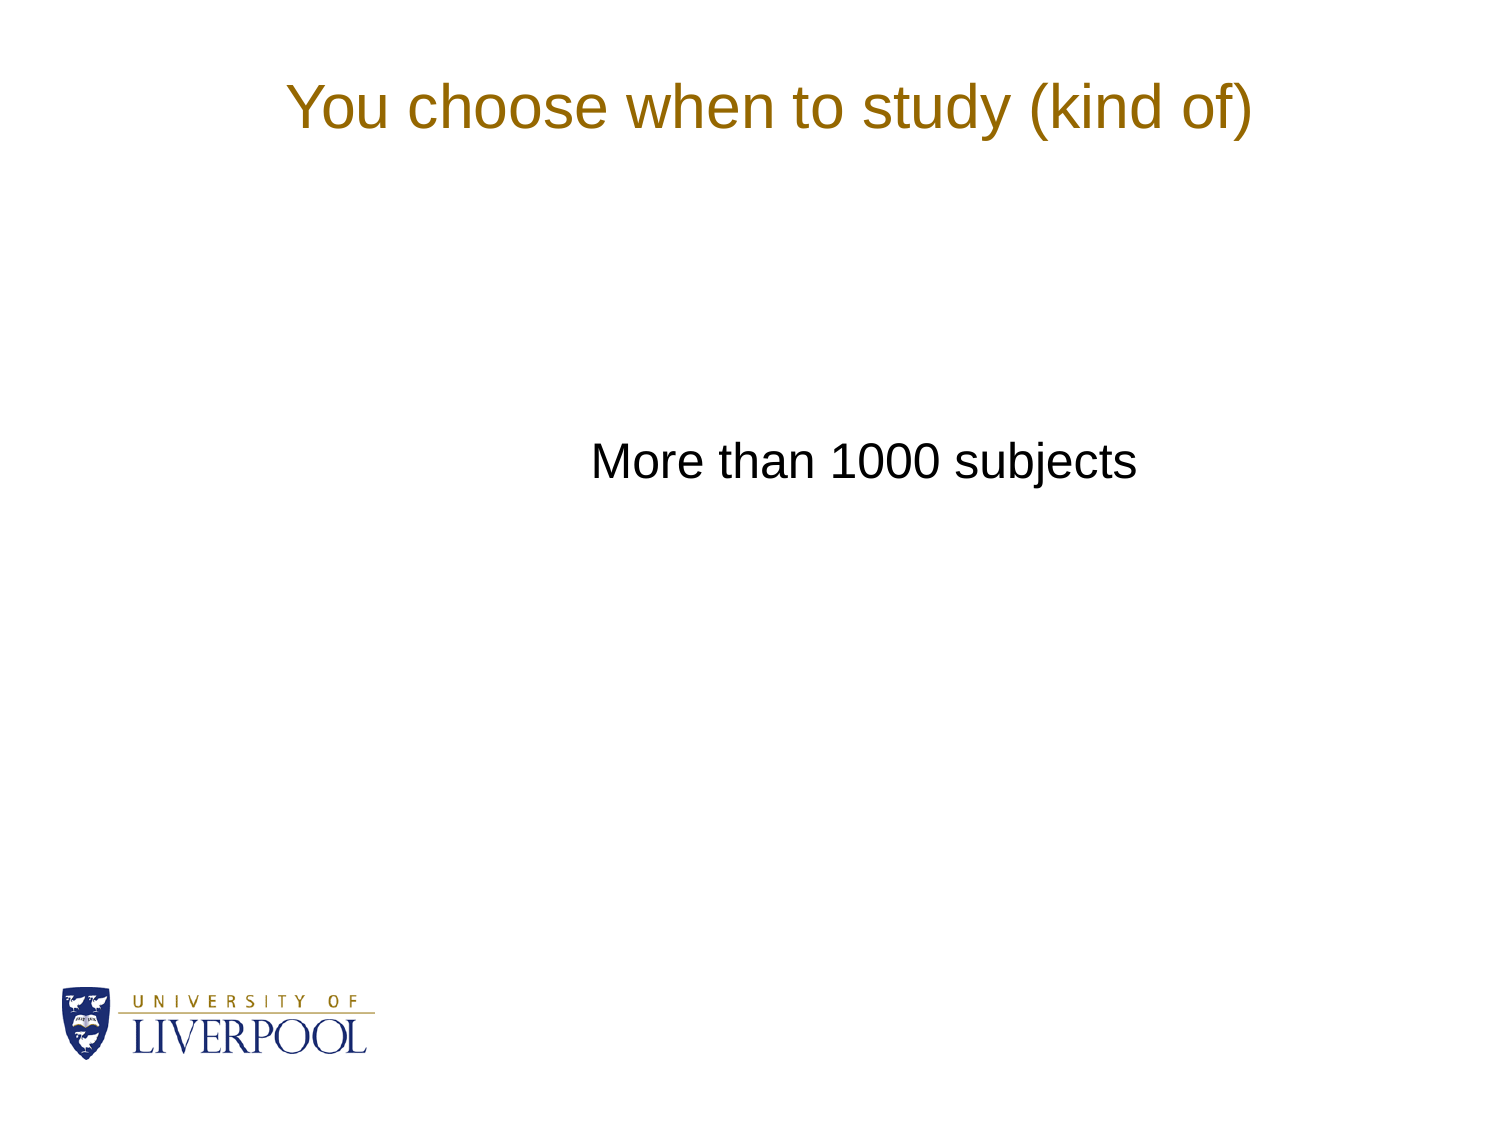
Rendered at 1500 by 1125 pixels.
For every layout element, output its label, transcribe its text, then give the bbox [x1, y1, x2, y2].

text_box More than 1000 subjects [575, 420, 1154, 496]
title You choose when to study (kind of) [132, 62, 1408, 149]
picture [62, 987, 376, 1061]
